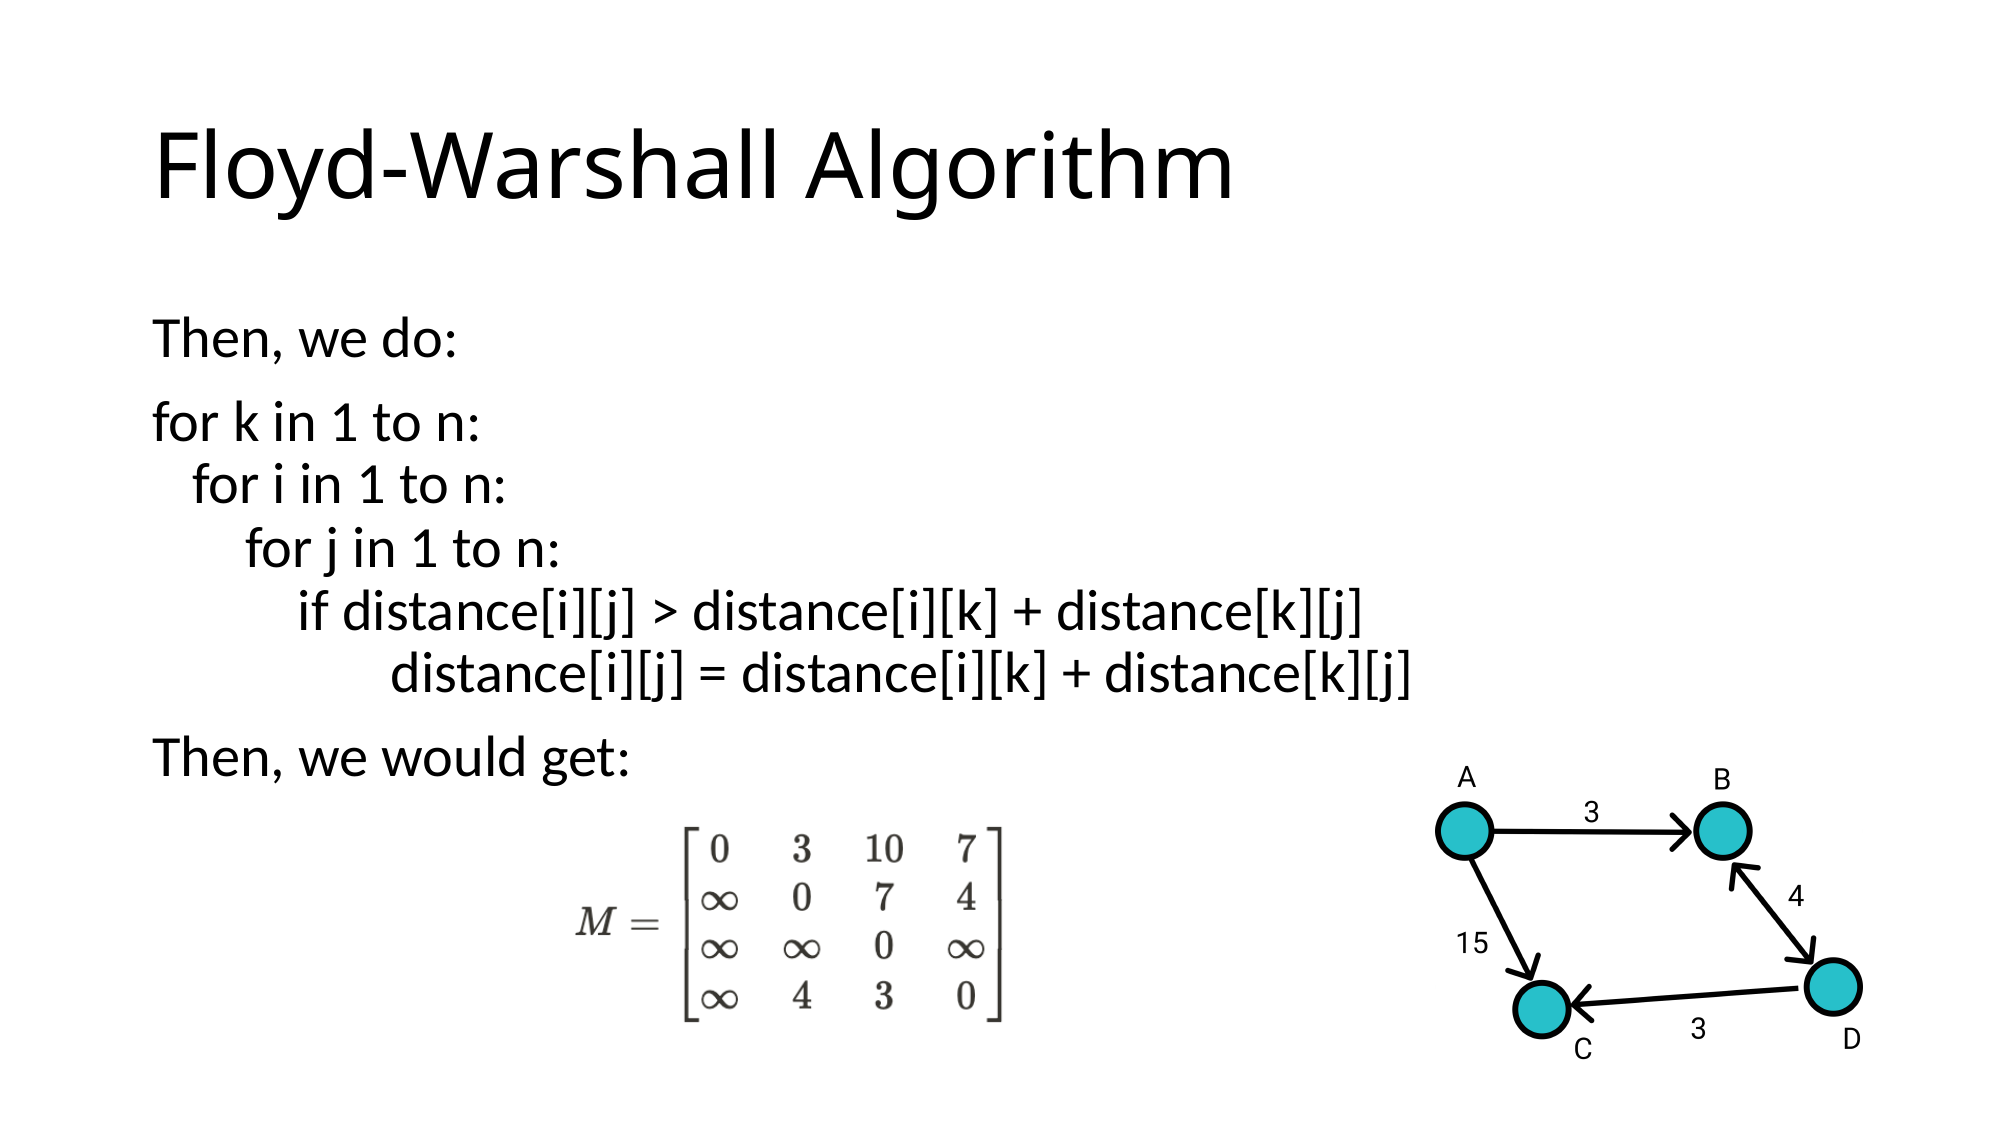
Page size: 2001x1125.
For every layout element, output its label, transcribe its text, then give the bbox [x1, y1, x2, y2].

picture [1435, 759, 1863, 1066]
title Floyd-Warshall Algorithm [137, 59, 1863, 278]
list Then, we do: for k in 1 to n: for i in 1 to n: for j in 1 to n: if distance[i][j] > distance[i][k] + distance[k][j] distance[i][j] = distance[i][k] + distance[k][j] Then, we would get: [137, 299, 1863, 1014]
picture [551, 805, 1023, 1040]
